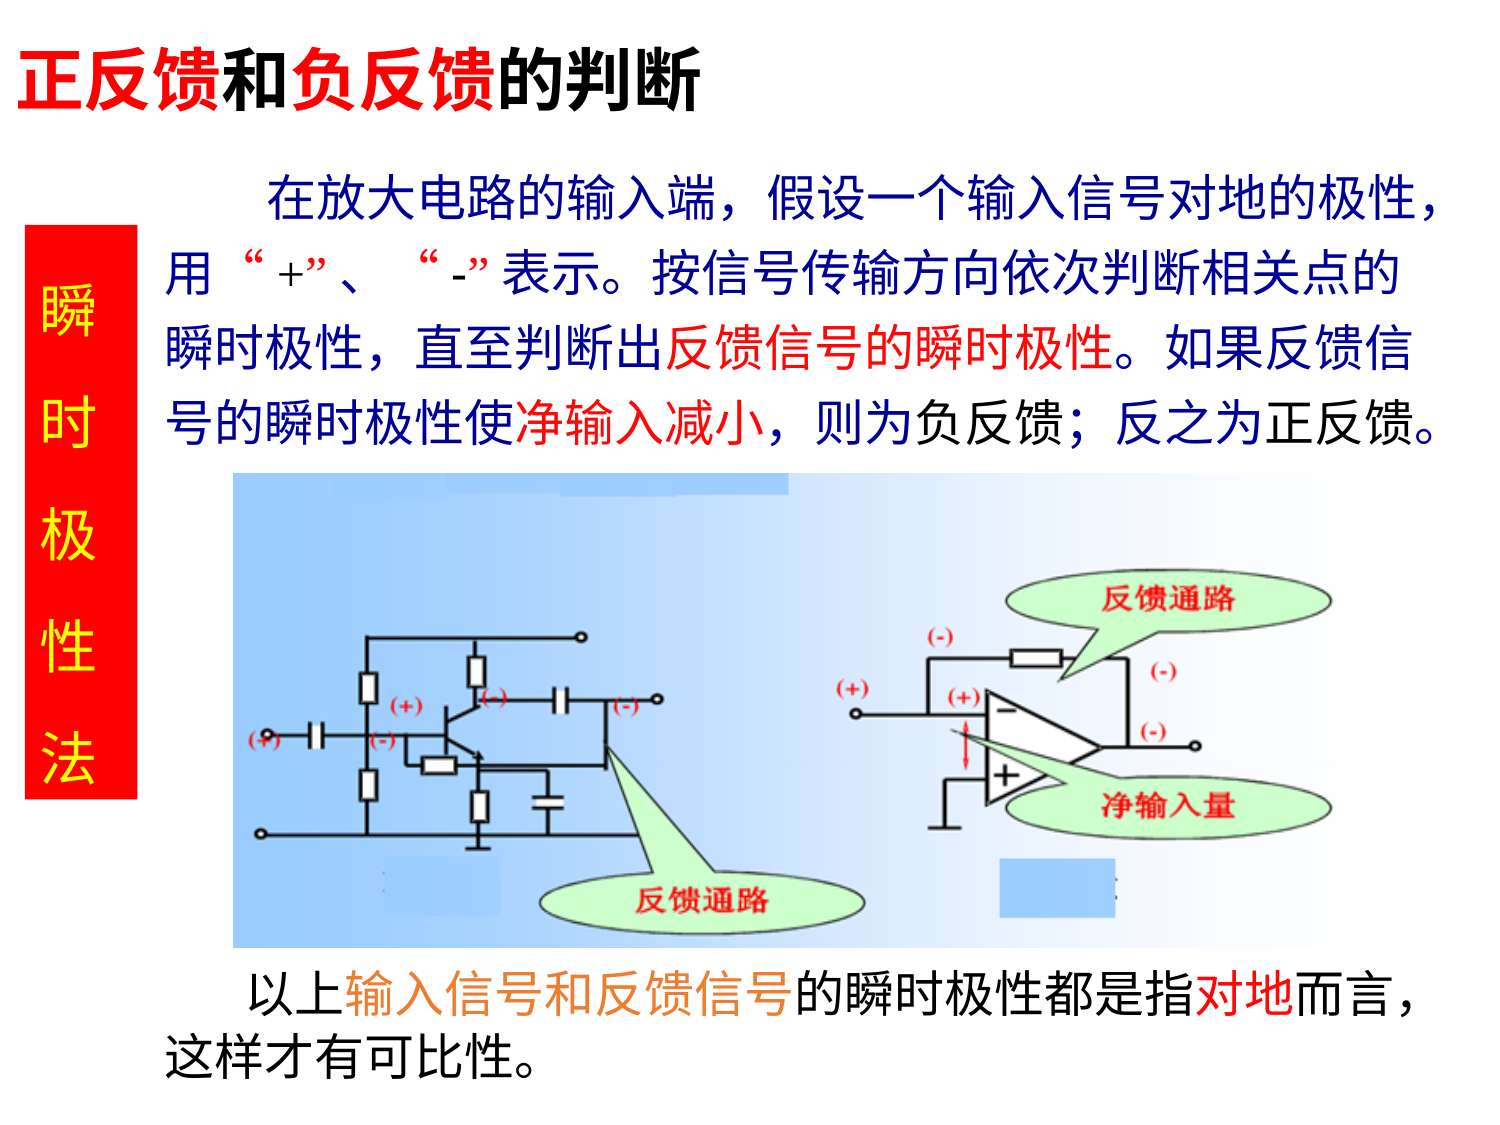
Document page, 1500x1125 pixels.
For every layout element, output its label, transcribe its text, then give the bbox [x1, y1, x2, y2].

text_box 以上输入信号和反馈信号的瞬时极性都是指对地而言，这样才有可比性。 [149, 952, 1474, 1094]
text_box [233, 473, 1338, 948]
text_box 在放大电路的输入端，假设一个输入信号对地的极性，用“+”、“-”表示。按信号传输方向依次判断相关点的瞬时极性，直至判断出反馈信号的瞬时极性。如果反馈信号的瞬时极性使净输入减小，则为负反馈；反之为正反馈。 [150, 143, 1450, 459]
title 正反馈和负反馈的判断 [0, 0, 1275, 175]
text_box 瞬时极性法 [24, 224, 138, 800]
